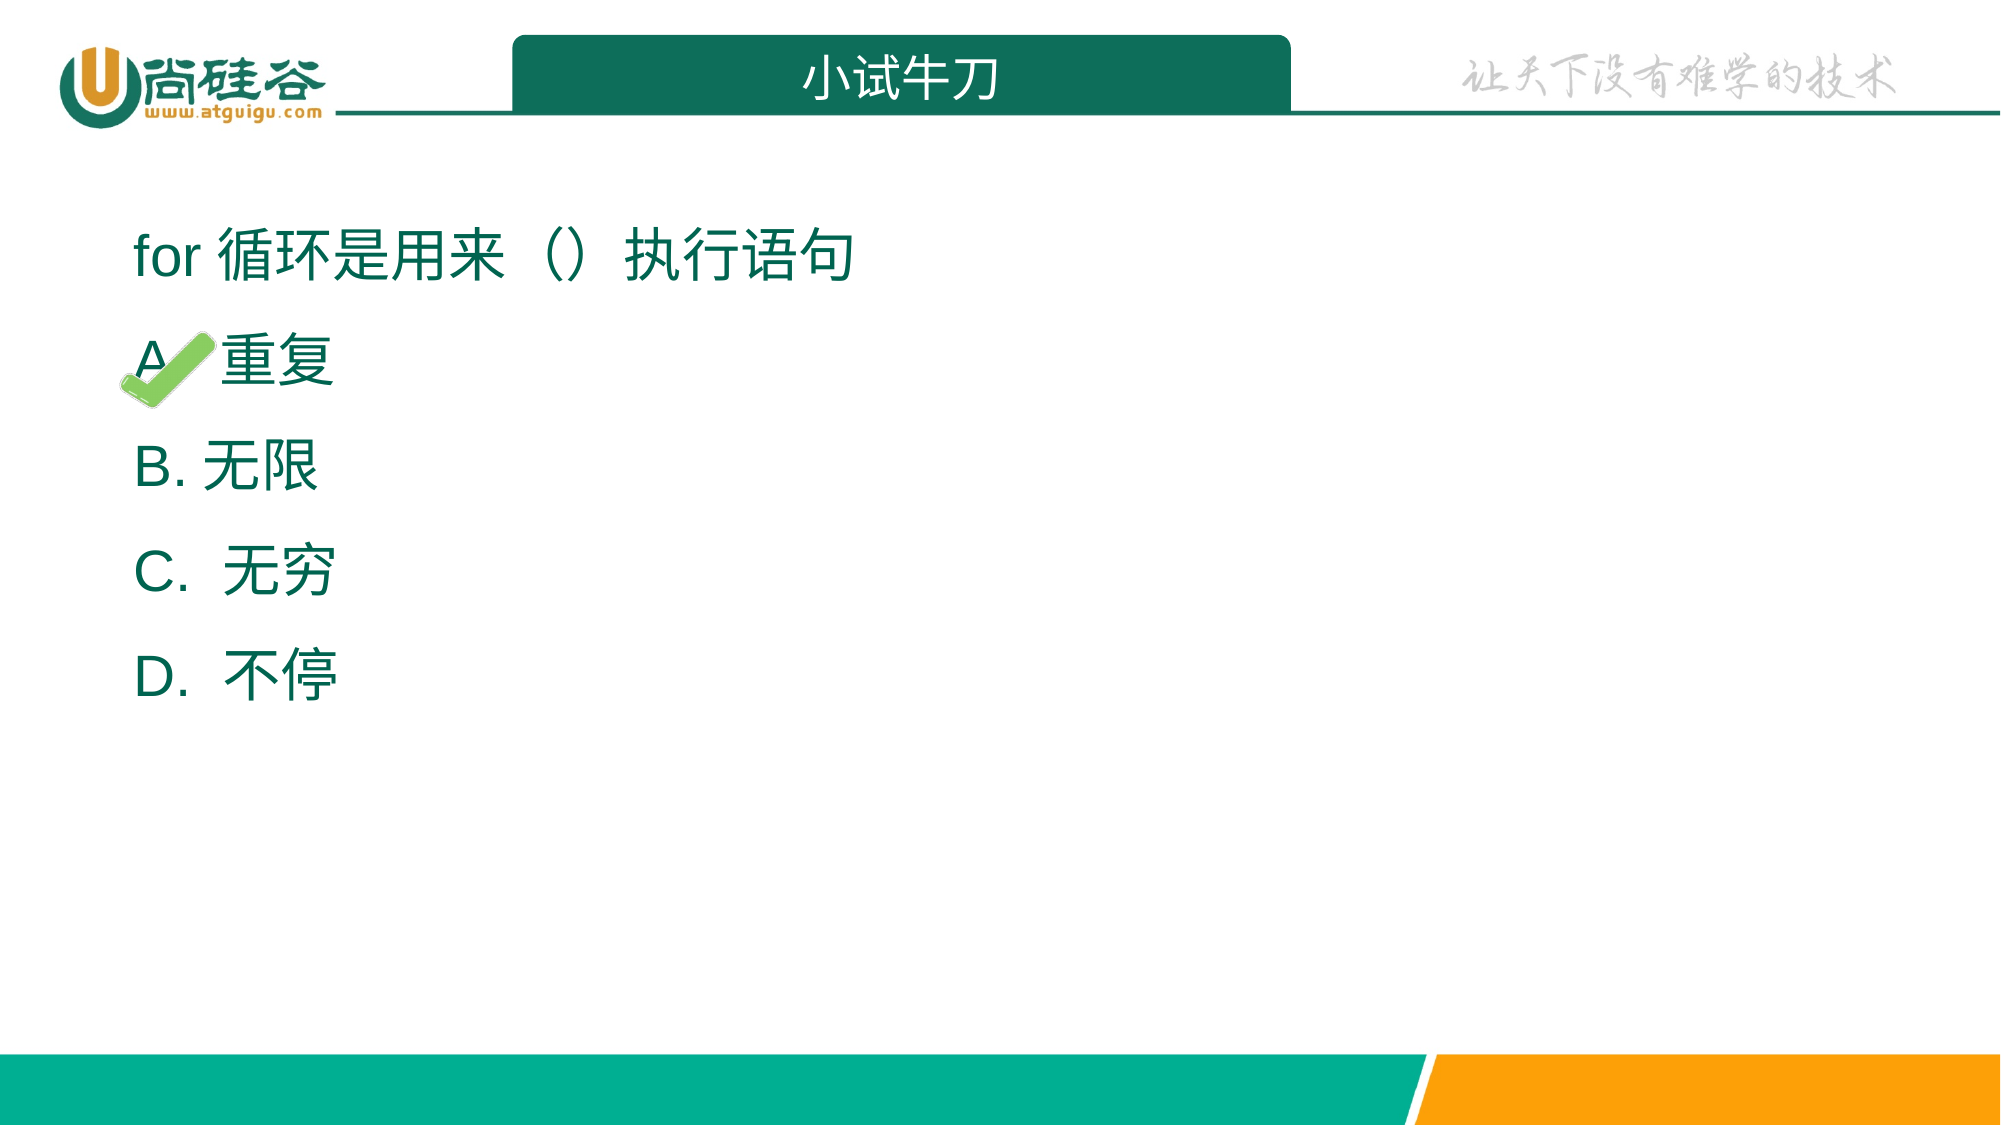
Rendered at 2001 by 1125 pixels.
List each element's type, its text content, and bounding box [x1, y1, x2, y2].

picture [0, 0, 2001, 1125]
text_box for循环是用来（）执行语句 A. 重复 B.无限 C. 无穷 D. 不停 [119, 176, 1831, 716]
text_box 小试牛刀 [512, 34, 1291, 114]
